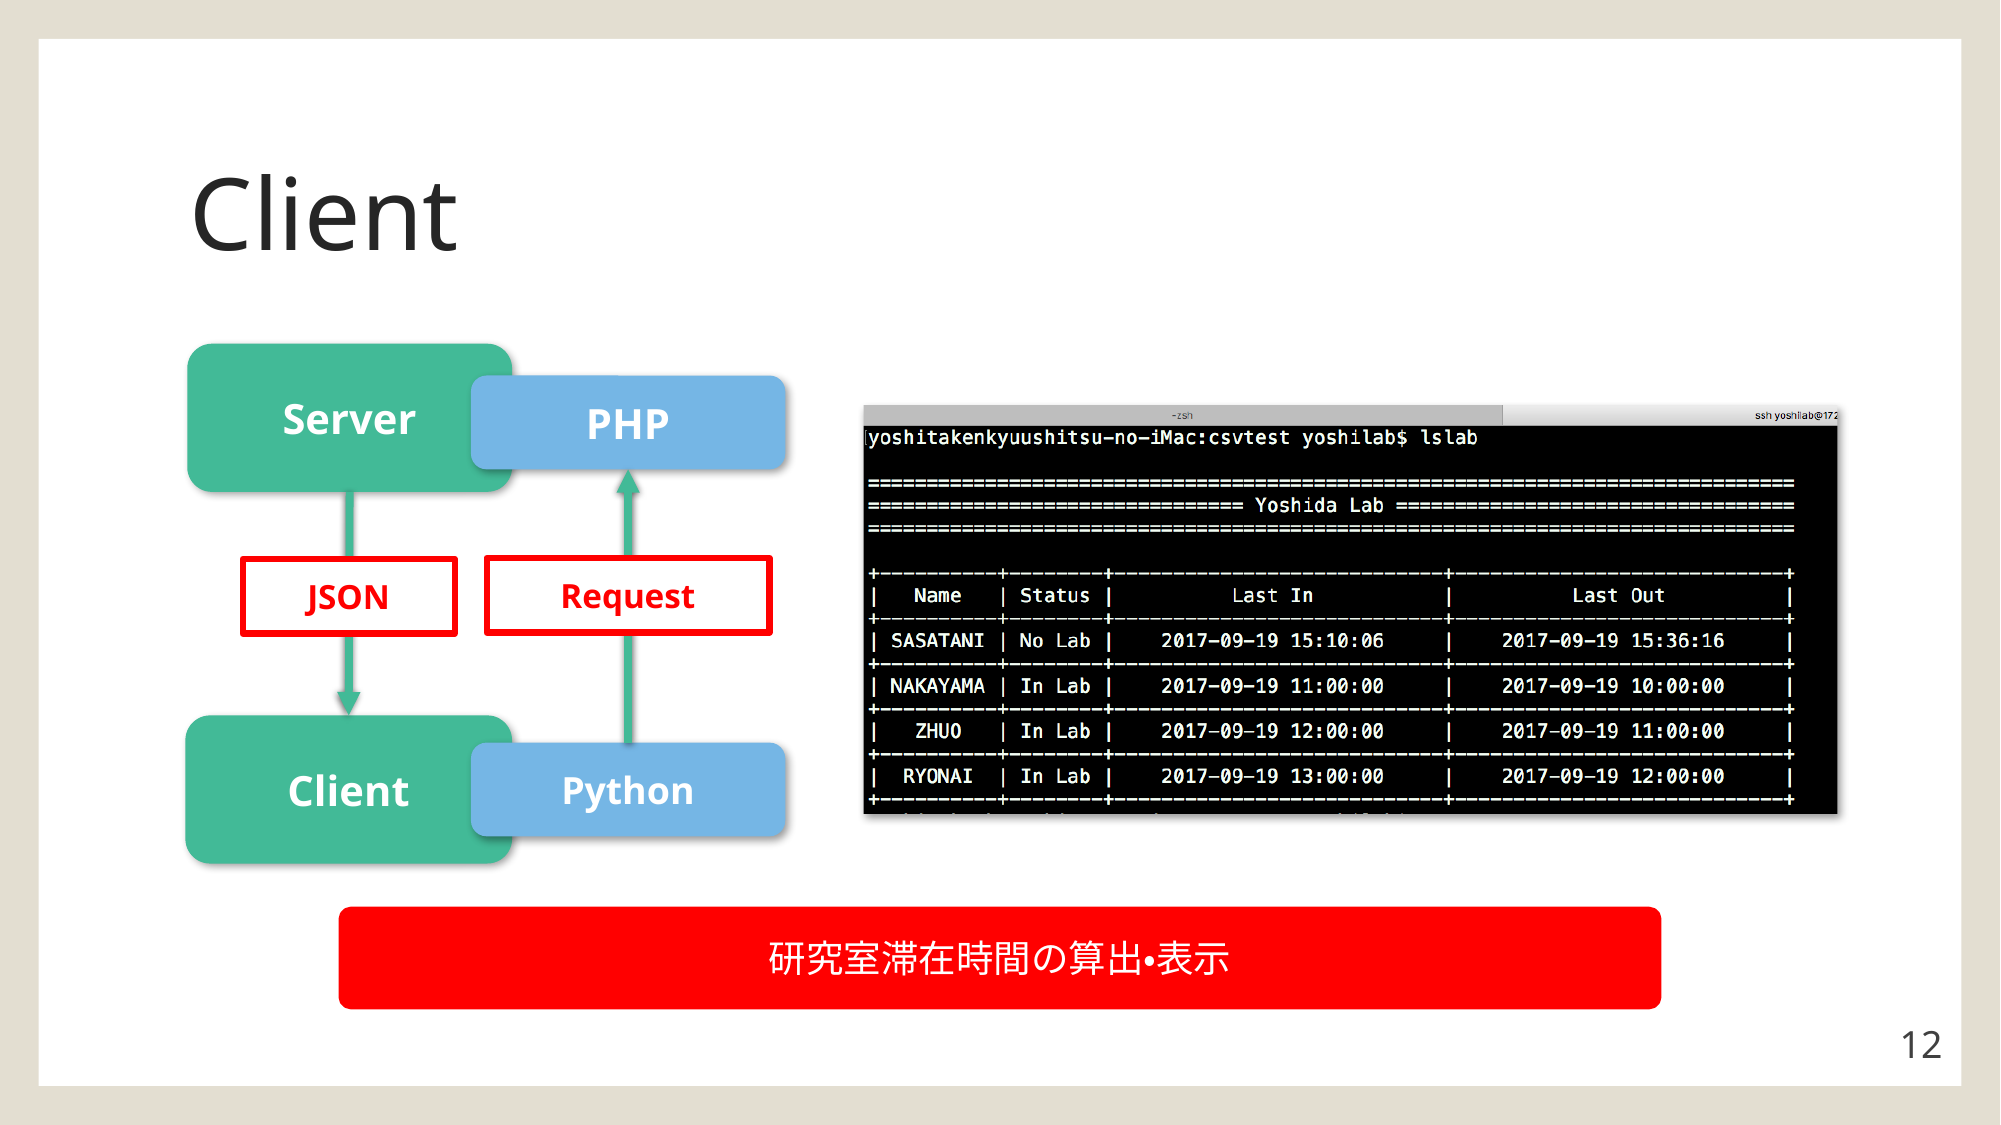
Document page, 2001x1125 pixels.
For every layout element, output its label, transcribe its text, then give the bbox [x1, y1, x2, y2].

picture [863, 404, 1838, 814]
title Client [174, 105, 1825, 331]
slide_number 11 [1717, 1034, 1958, 1080]
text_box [185, 343, 786, 864]
text_box 研究室滞在時間の算出・表示 [340, 908, 1660, 1008]
